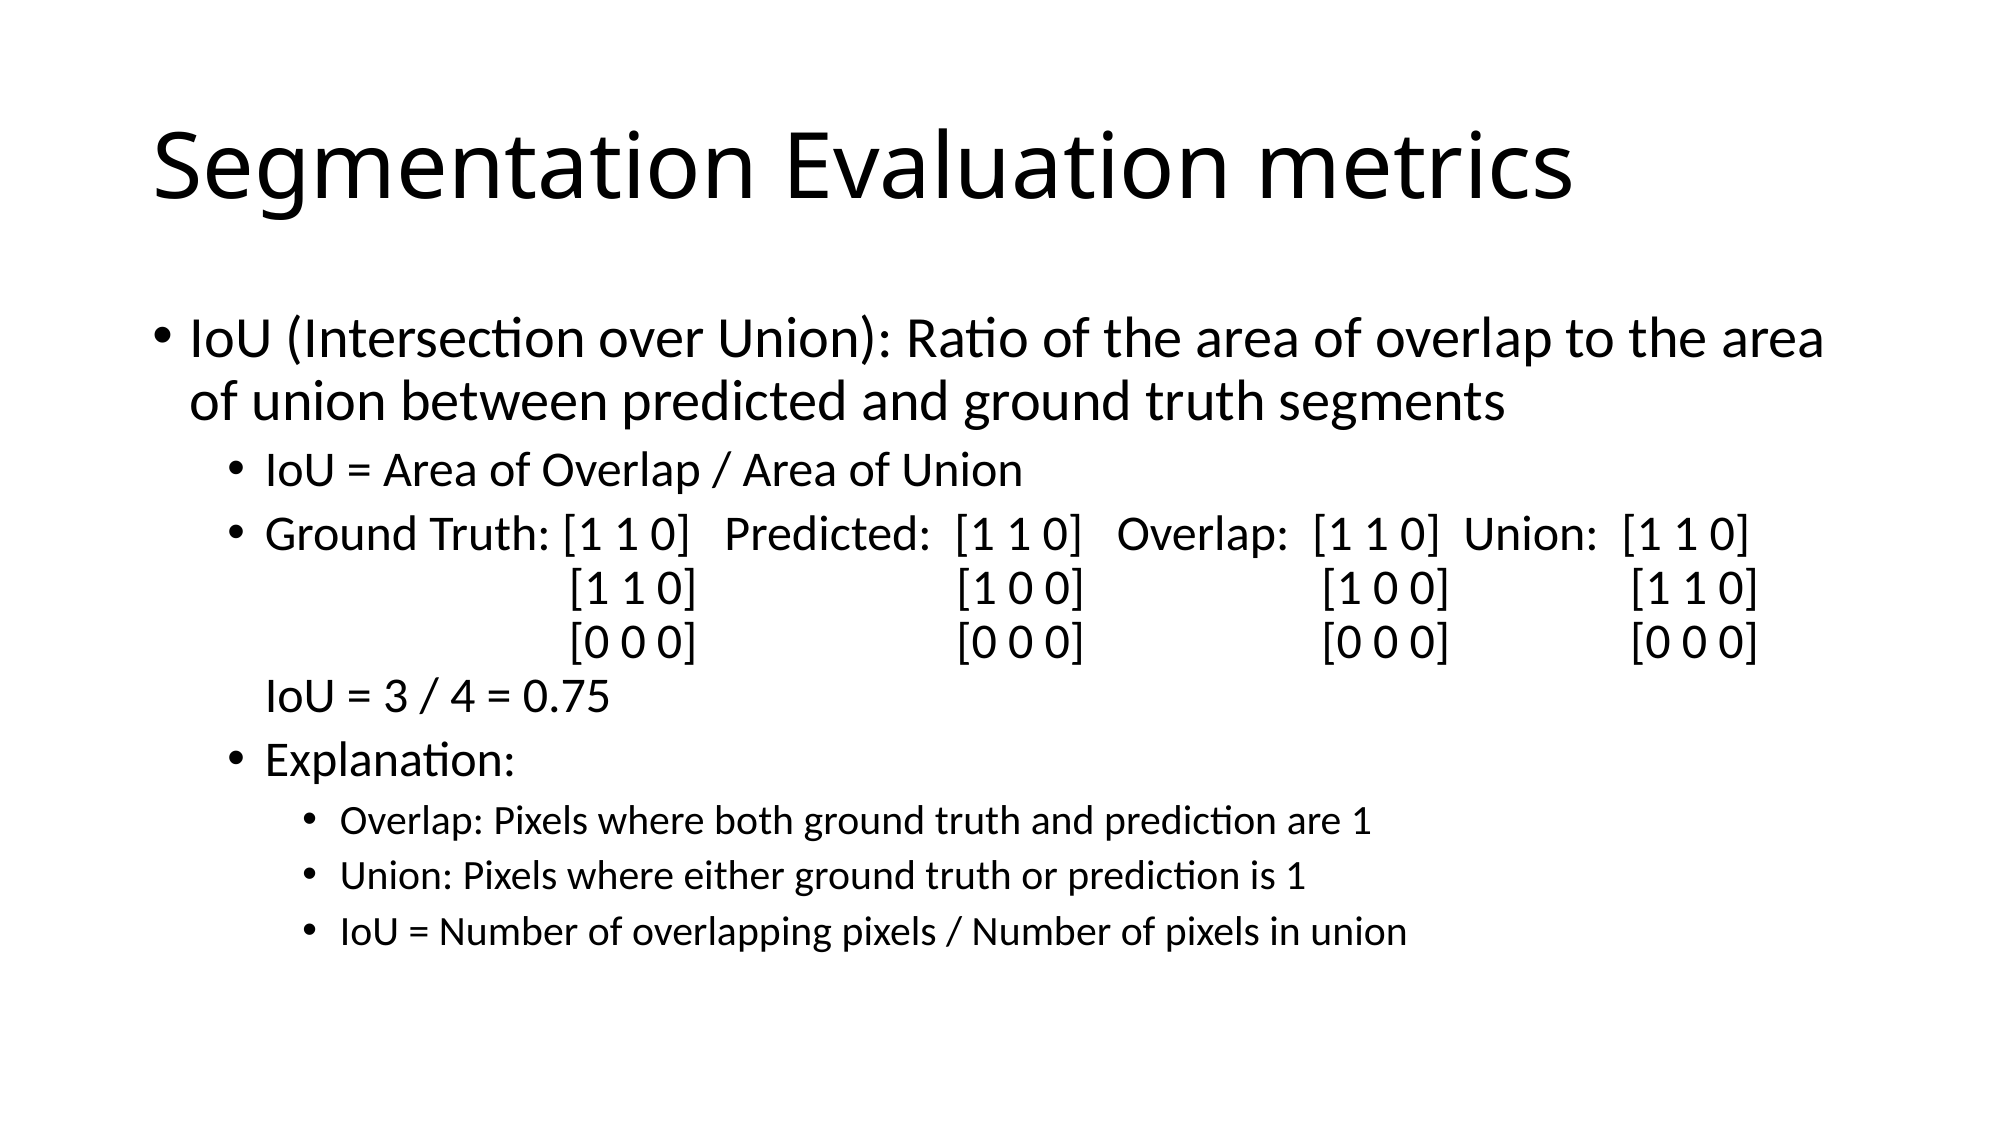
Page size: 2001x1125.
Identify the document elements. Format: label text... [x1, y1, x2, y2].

title Segmentation Evaluation metrics [137, 59, 1863, 278]
list IoU (Intersection over Union): Ratio of the area of overlap to the area of union between predicted and ground truth segments IoU = Area of Overlap / Area of Union Ground Truth: [1 1 0] Predicted: [1 1 0] Overlap: [1 1 0] Union: [1 1 0] [1 1 0] [1 0 0] [1 0 0] [1 1 0] [0 0 0] [0 0 0] [0 0 0] [0 0 0] IoU = 3 / 4 = 0.75 Explanation: Overlap: Pixels where both ground truth and prediction are 1 Union: Pixels where either ground truth or prediction is 1 IoU = Number of overlapping pixels / Number of pixels in union [137, 299, 1863, 1014]
